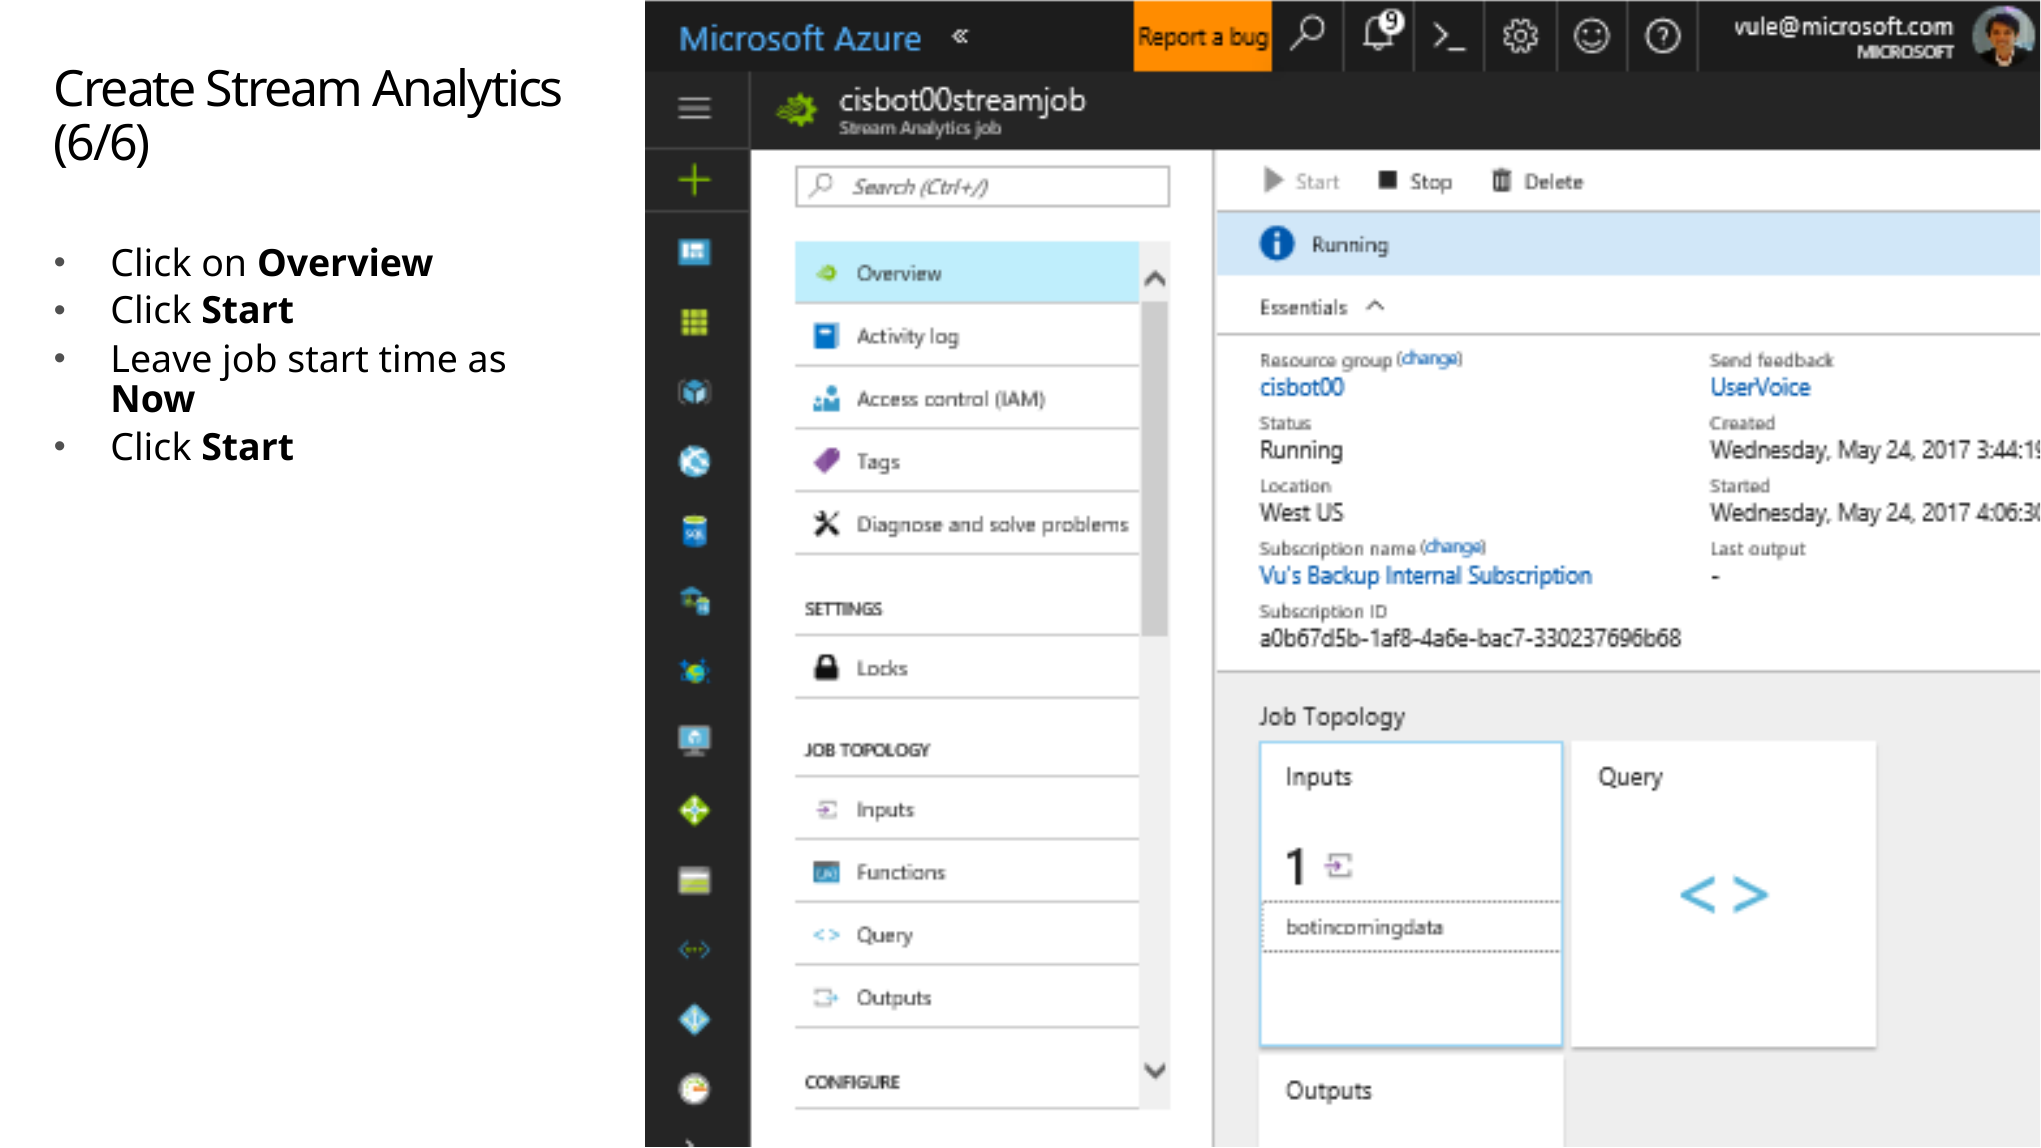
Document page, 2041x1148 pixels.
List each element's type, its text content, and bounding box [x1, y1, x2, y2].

list Click on Overview Click Start Leave job start time as Now Click Start [30, 228, 616, 450]
picture [644, 0, 2041, 1148]
title Create Stream Analytics (6/6) [30, 48, 644, 189]
